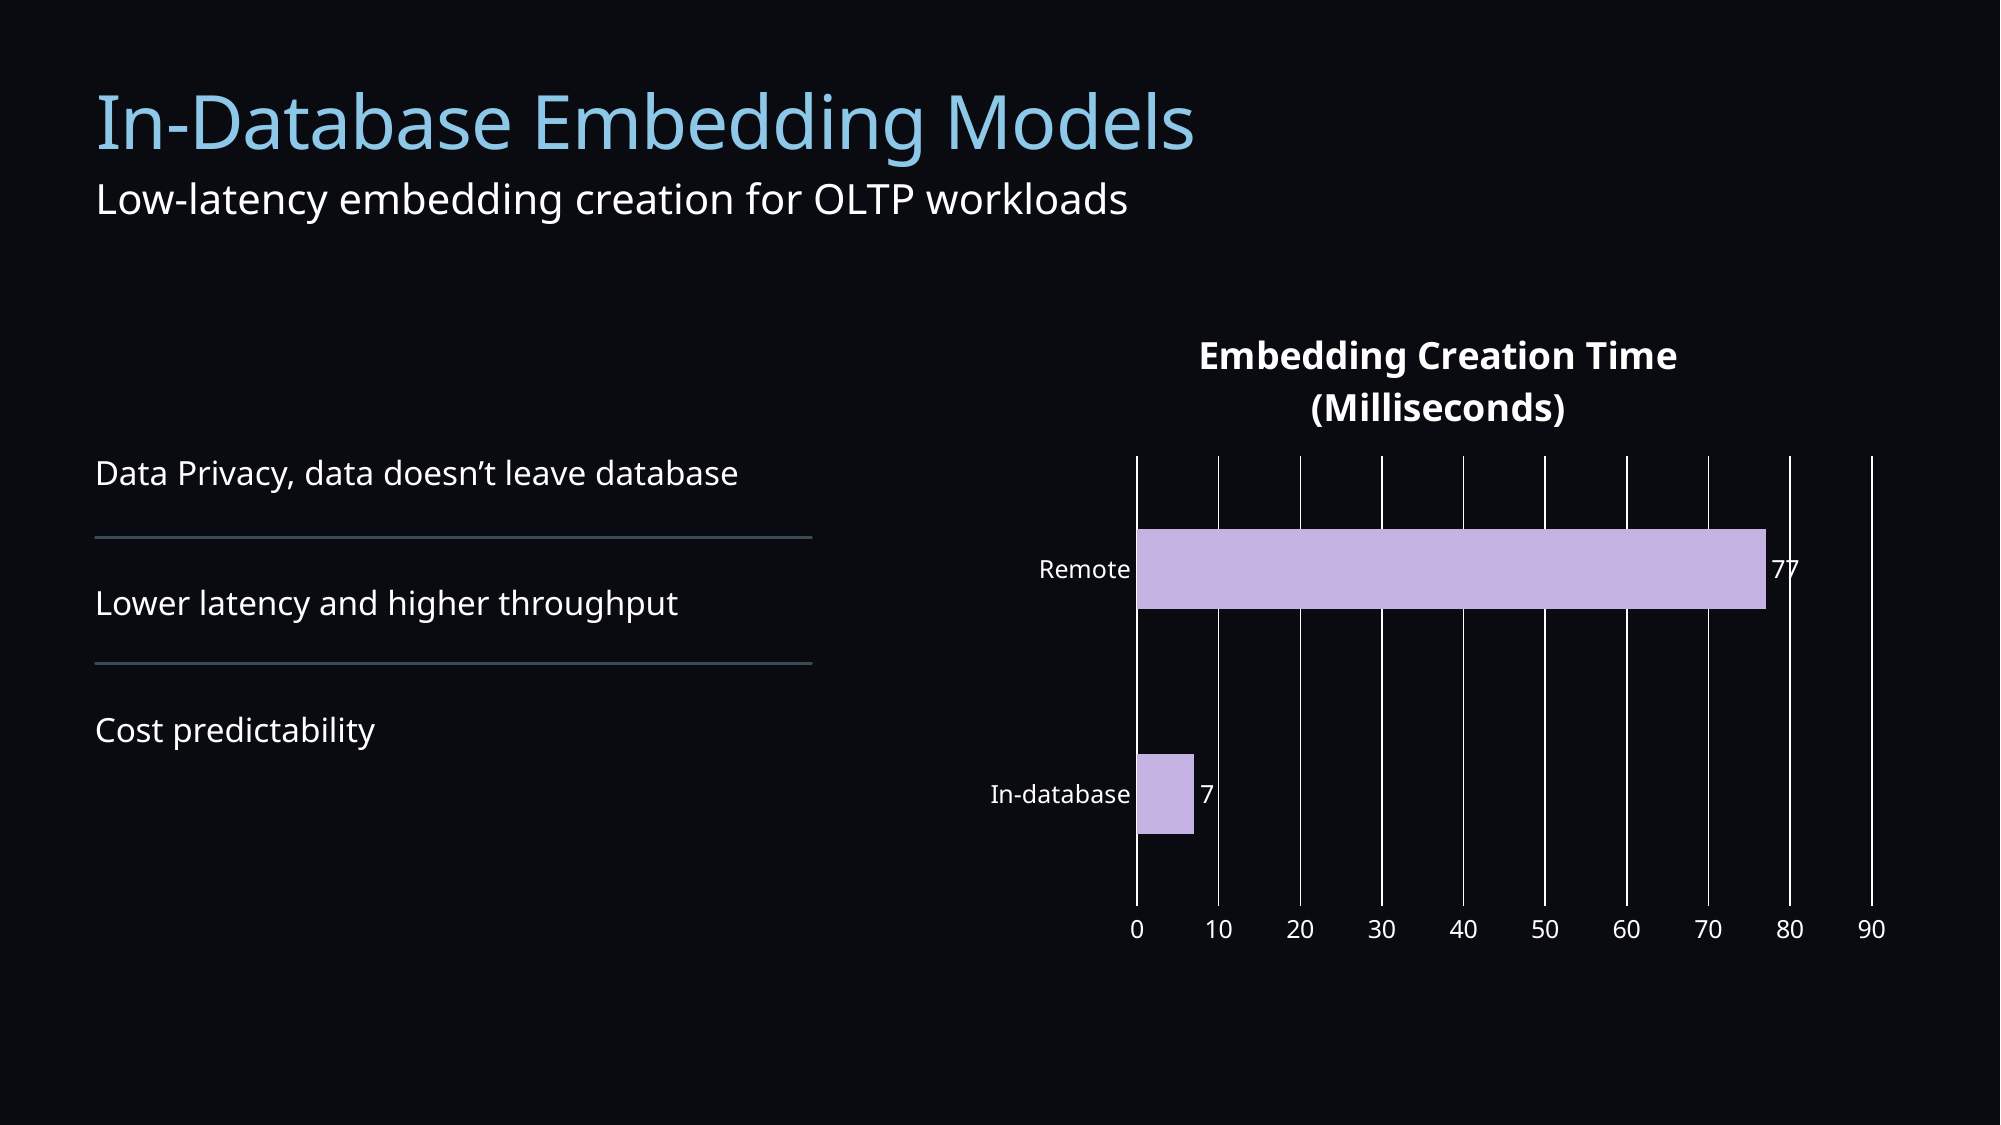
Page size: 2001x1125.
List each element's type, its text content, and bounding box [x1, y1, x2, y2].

text_box Data Privacy, data doesn’t leave database Lower latency and higher throughput Cost predictability [94, 456, 812, 536]
text_box Data Privacy, data doesn’t leave database Lower latency and higher throughput Cost predictability [94, 665, 812, 799]
text_box Low-latency embedding creation for OLTP workloads [95, 165, 1213, 230]
title In-Database Embedding Models [96, 75, 1904, 166]
chart [971, 296, 1905, 961]
text_box Data Privacy, data doesn’t leave database Lower latency and higher throughput Cost predictability [94, 539, 812, 662]
